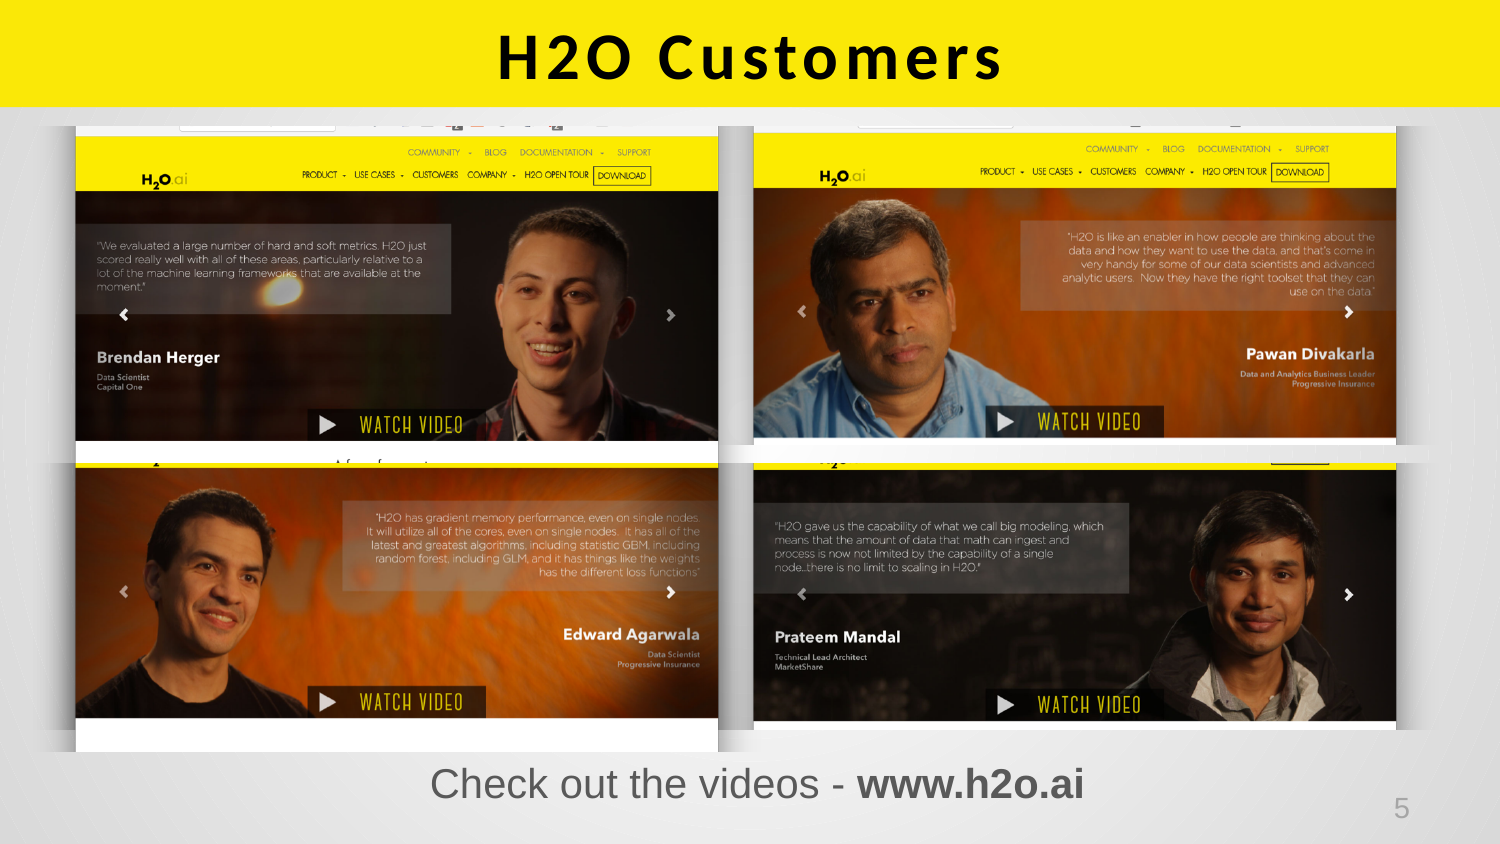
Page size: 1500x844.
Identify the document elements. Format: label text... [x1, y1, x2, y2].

title H2O Customers [75, 0, 1425, 108]
slide_number 5 [1074, 782, 1425, 827]
text_box Check out the videos - www.h2o.ai [415, 749, 1101, 814]
picture [24, 125, 1447, 752]
